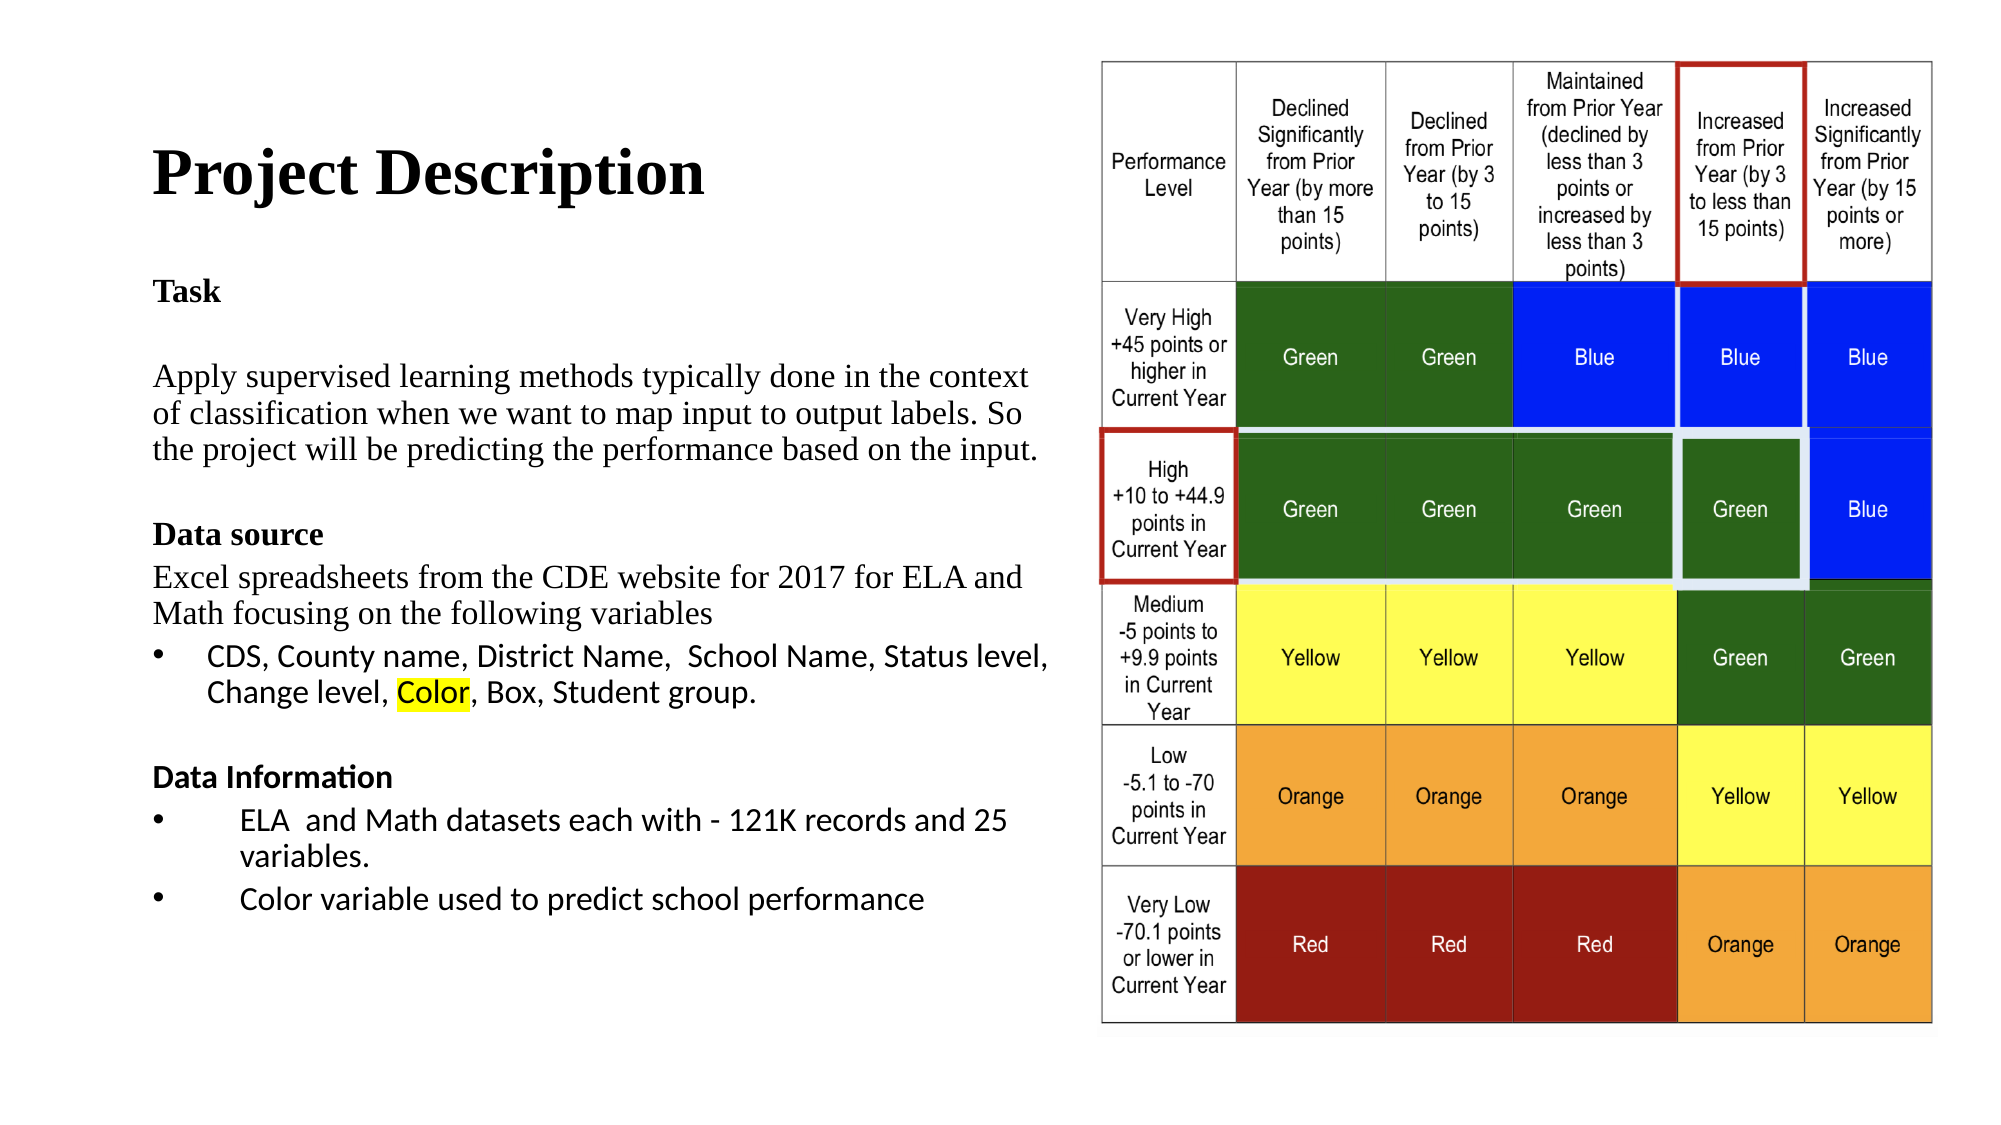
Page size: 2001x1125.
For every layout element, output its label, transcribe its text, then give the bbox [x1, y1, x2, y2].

picture [1097, 47, 1938, 1037]
title Project Description [137, 75, 783, 217]
list Task Apply supervised learning methods typically done in the context of classification when we want to map input to output labels. So the project will be predicting the performance based on the input. Data source Excel spreadsheets from the CDE website for 2017 for ELA and Math focusing on the following variables CDS, County name, District Name, School Name, Status level, Change level, Color, Box, Student group. Data Information ELA and Math datasets each with - 121K records and 25 variables. Color variable used to predict school performance [137, 265, 1075, 1012]
